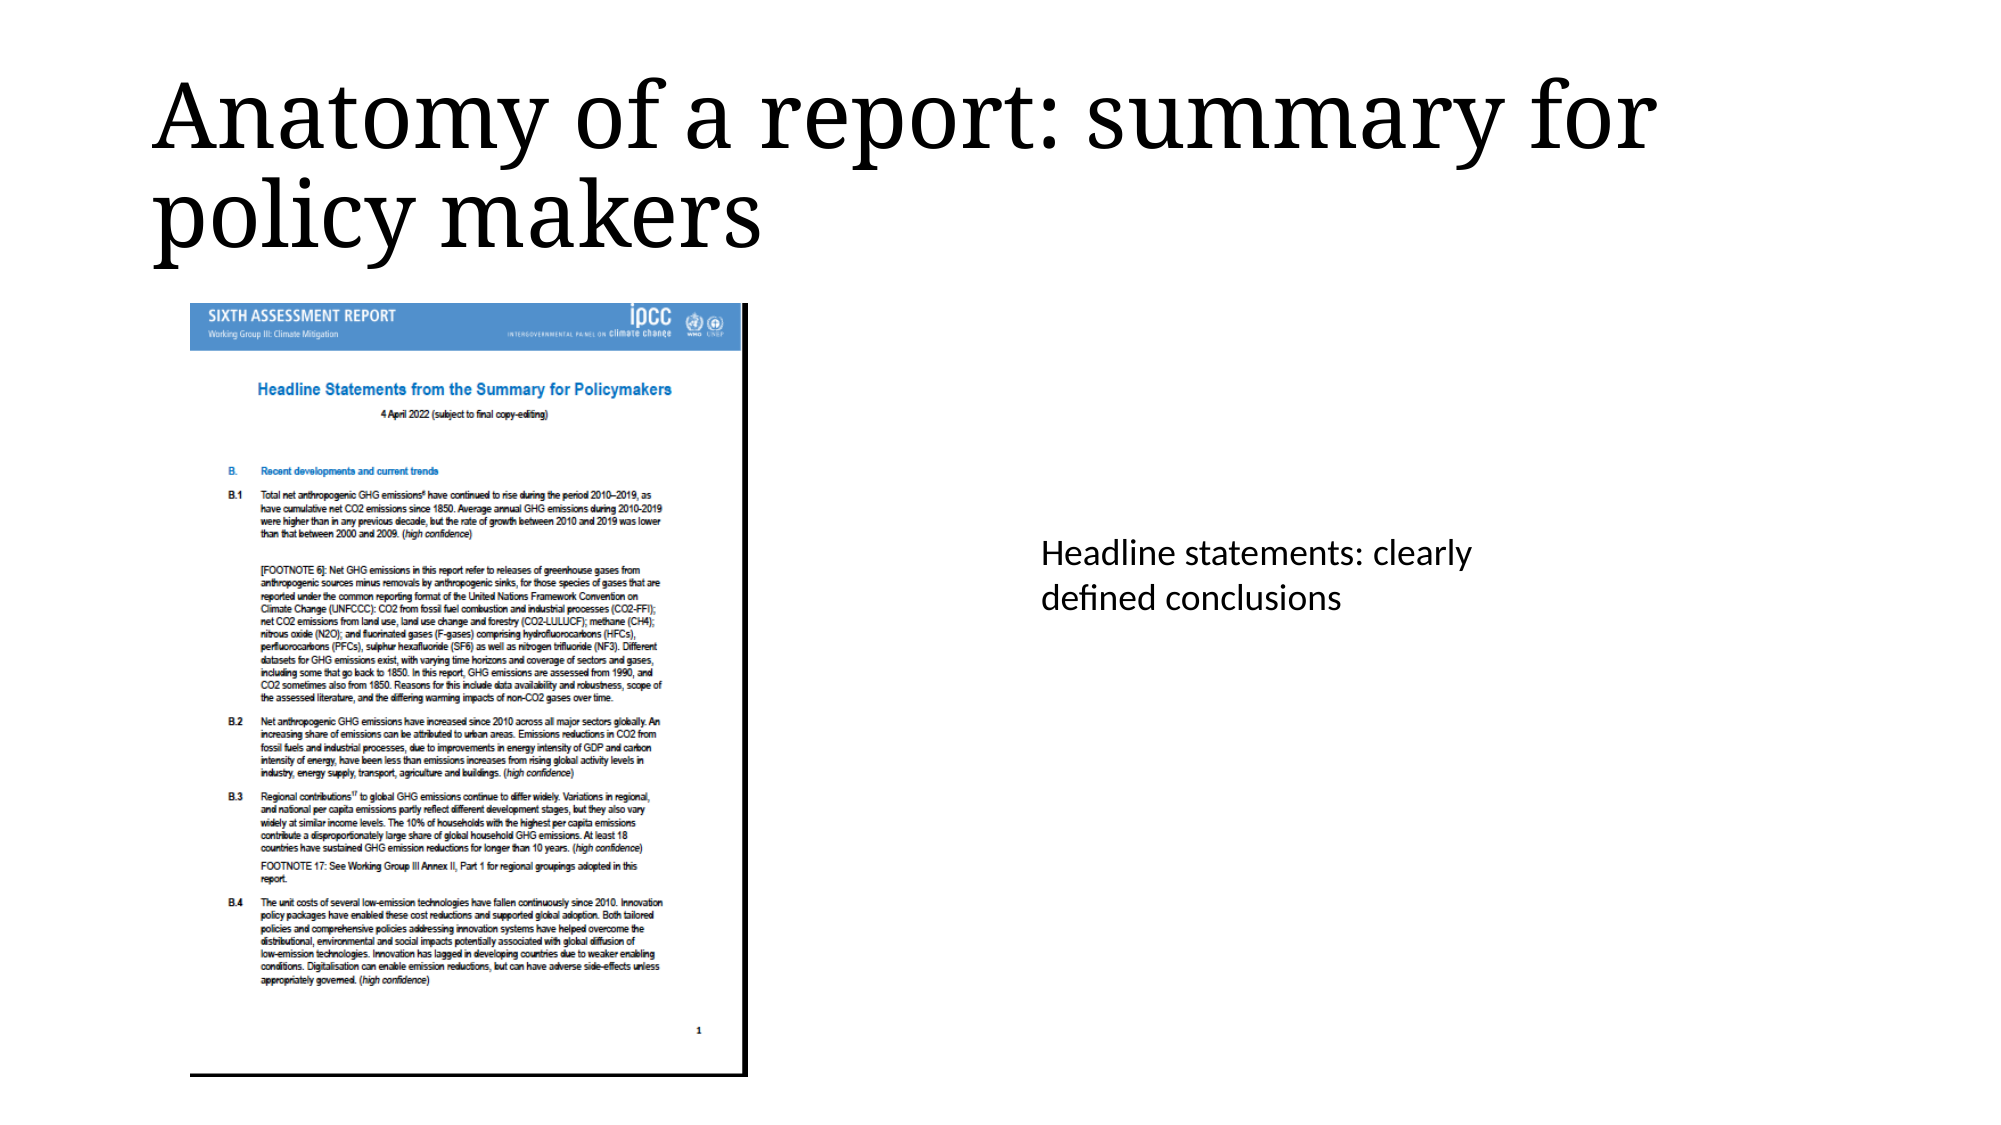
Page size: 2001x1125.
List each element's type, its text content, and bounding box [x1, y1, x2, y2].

title Anatomy of a report: summary for policy makers [137, 59, 1863, 278]
picture [190, 303, 748, 1077]
text_box Headline statements: clearly defined conclusions [1026, 520, 1584, 626]
